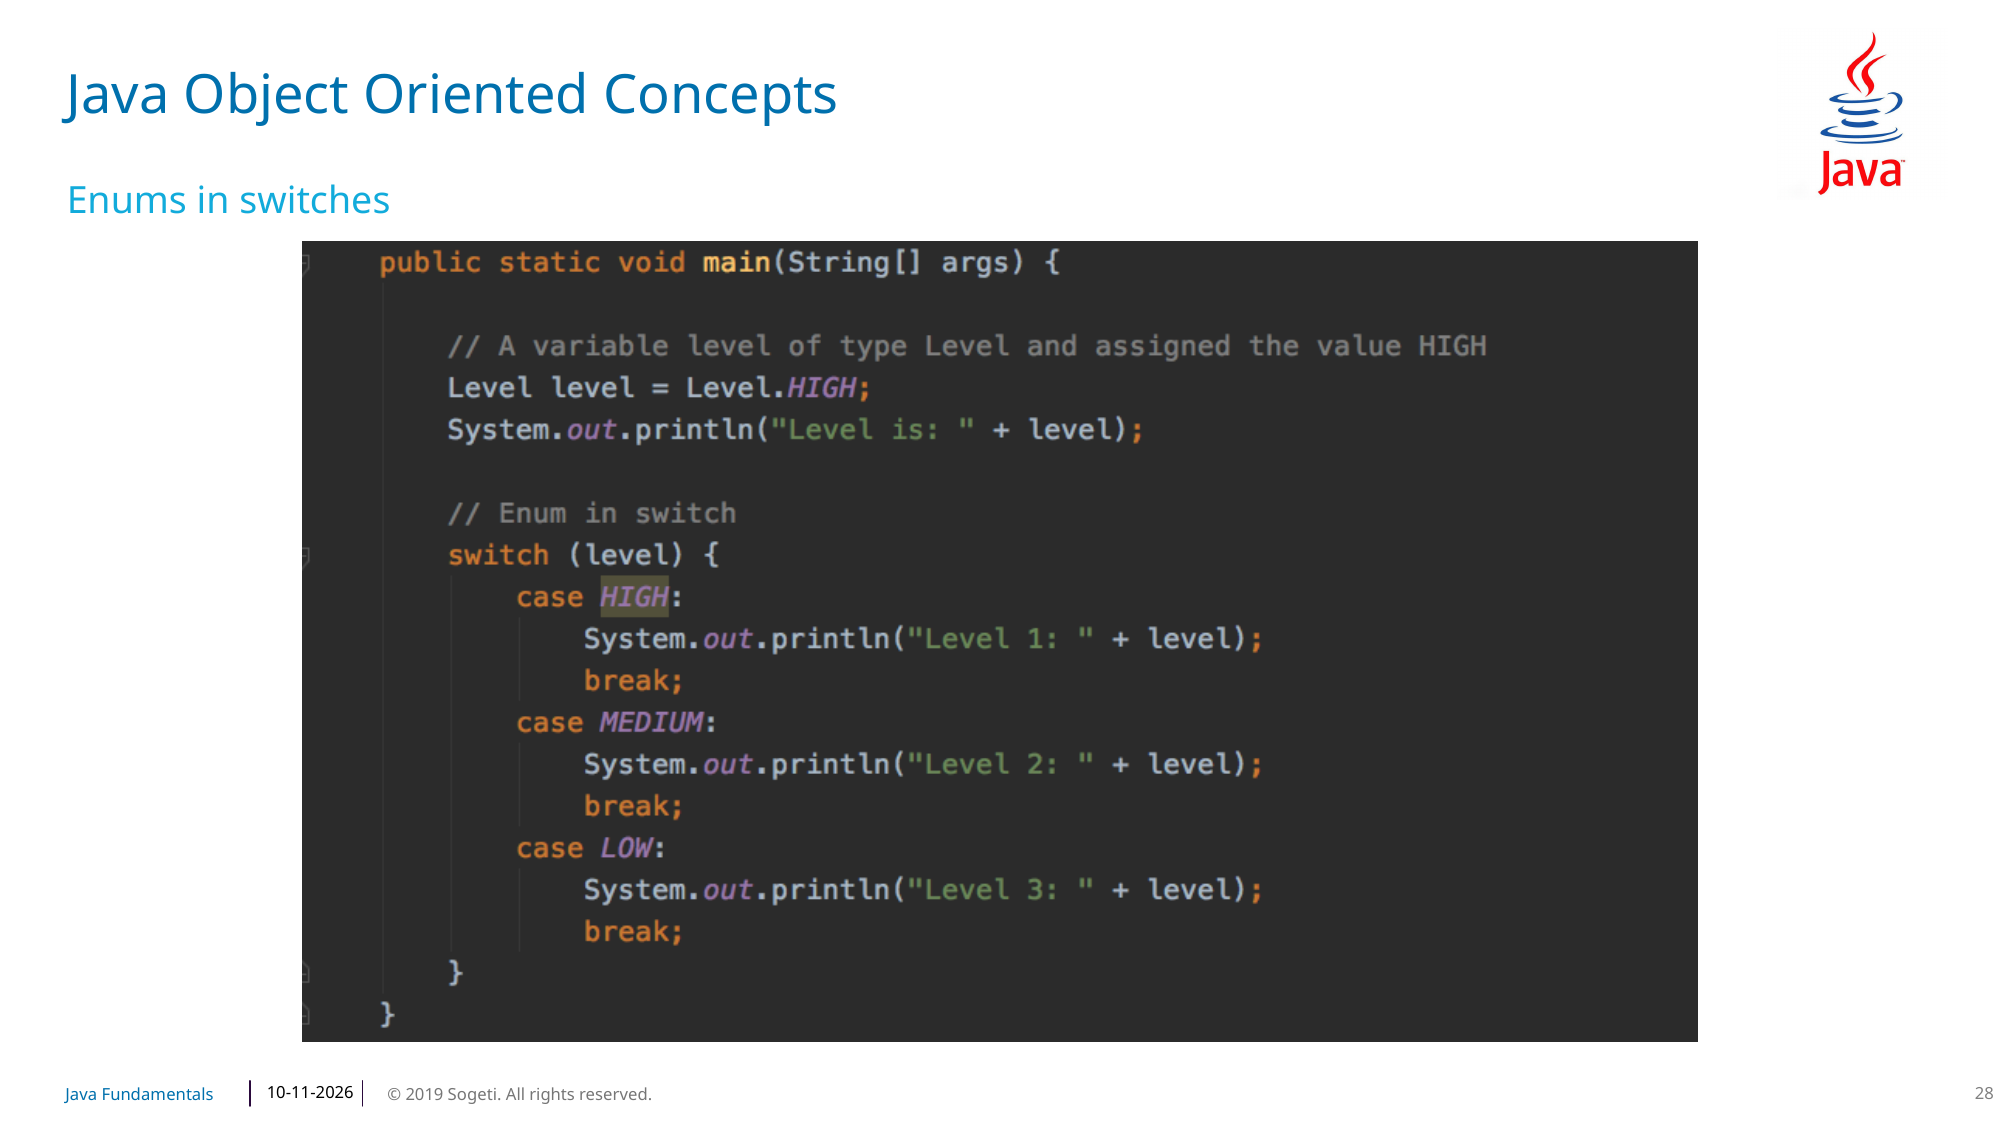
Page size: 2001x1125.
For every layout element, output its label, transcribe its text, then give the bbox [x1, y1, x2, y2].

picture [302, 241, 1698, 1042]
text_box Java Object Oriented Concepts [66, 66, 1776, 134]
text_box Enums in switches [66, 174, 1863, 242]
picture [1776, 28, 1948, 200]
